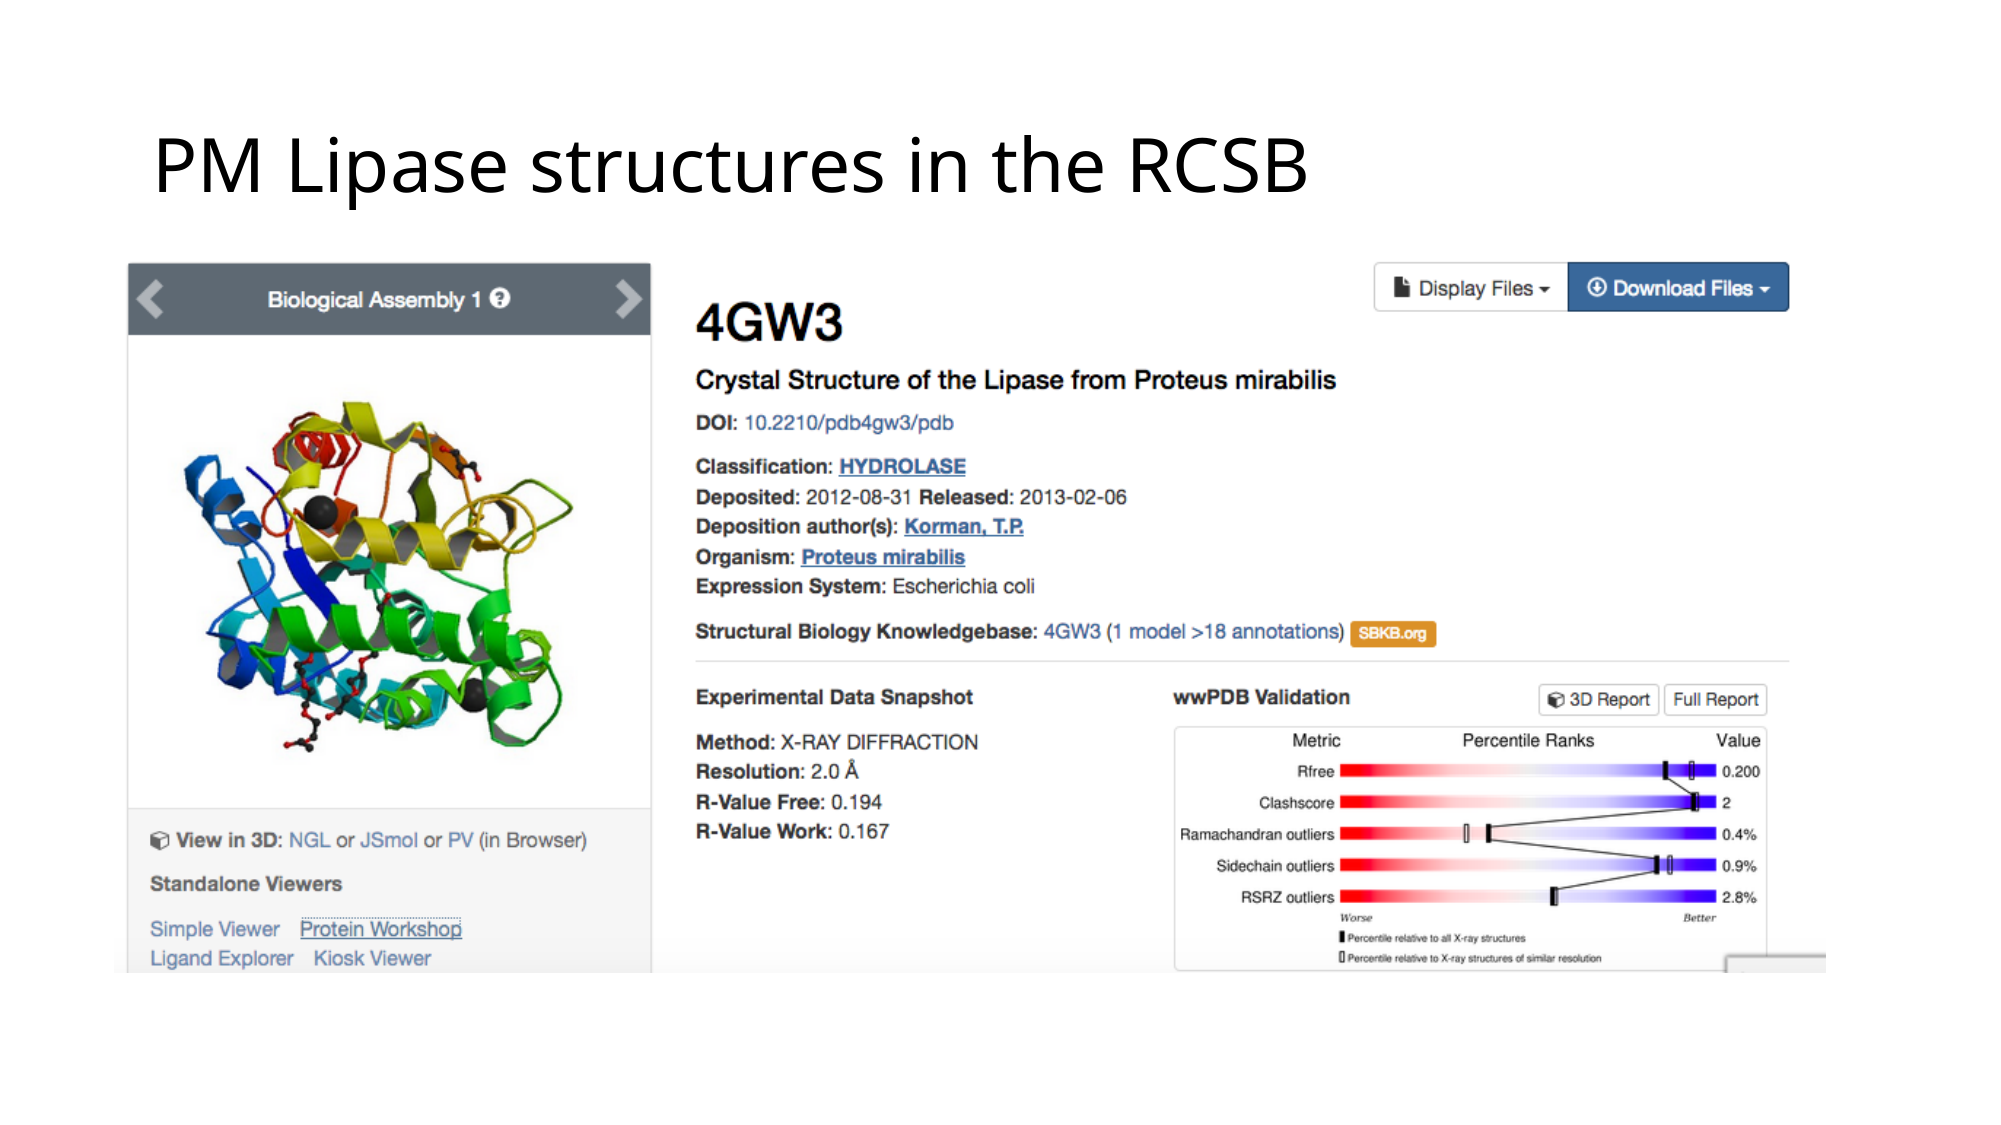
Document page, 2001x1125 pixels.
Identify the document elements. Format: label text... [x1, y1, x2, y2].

title PM Lipase structures in the RCSB [137, 59, 1863, 278]
picture [114, 236, 1826, 973]
